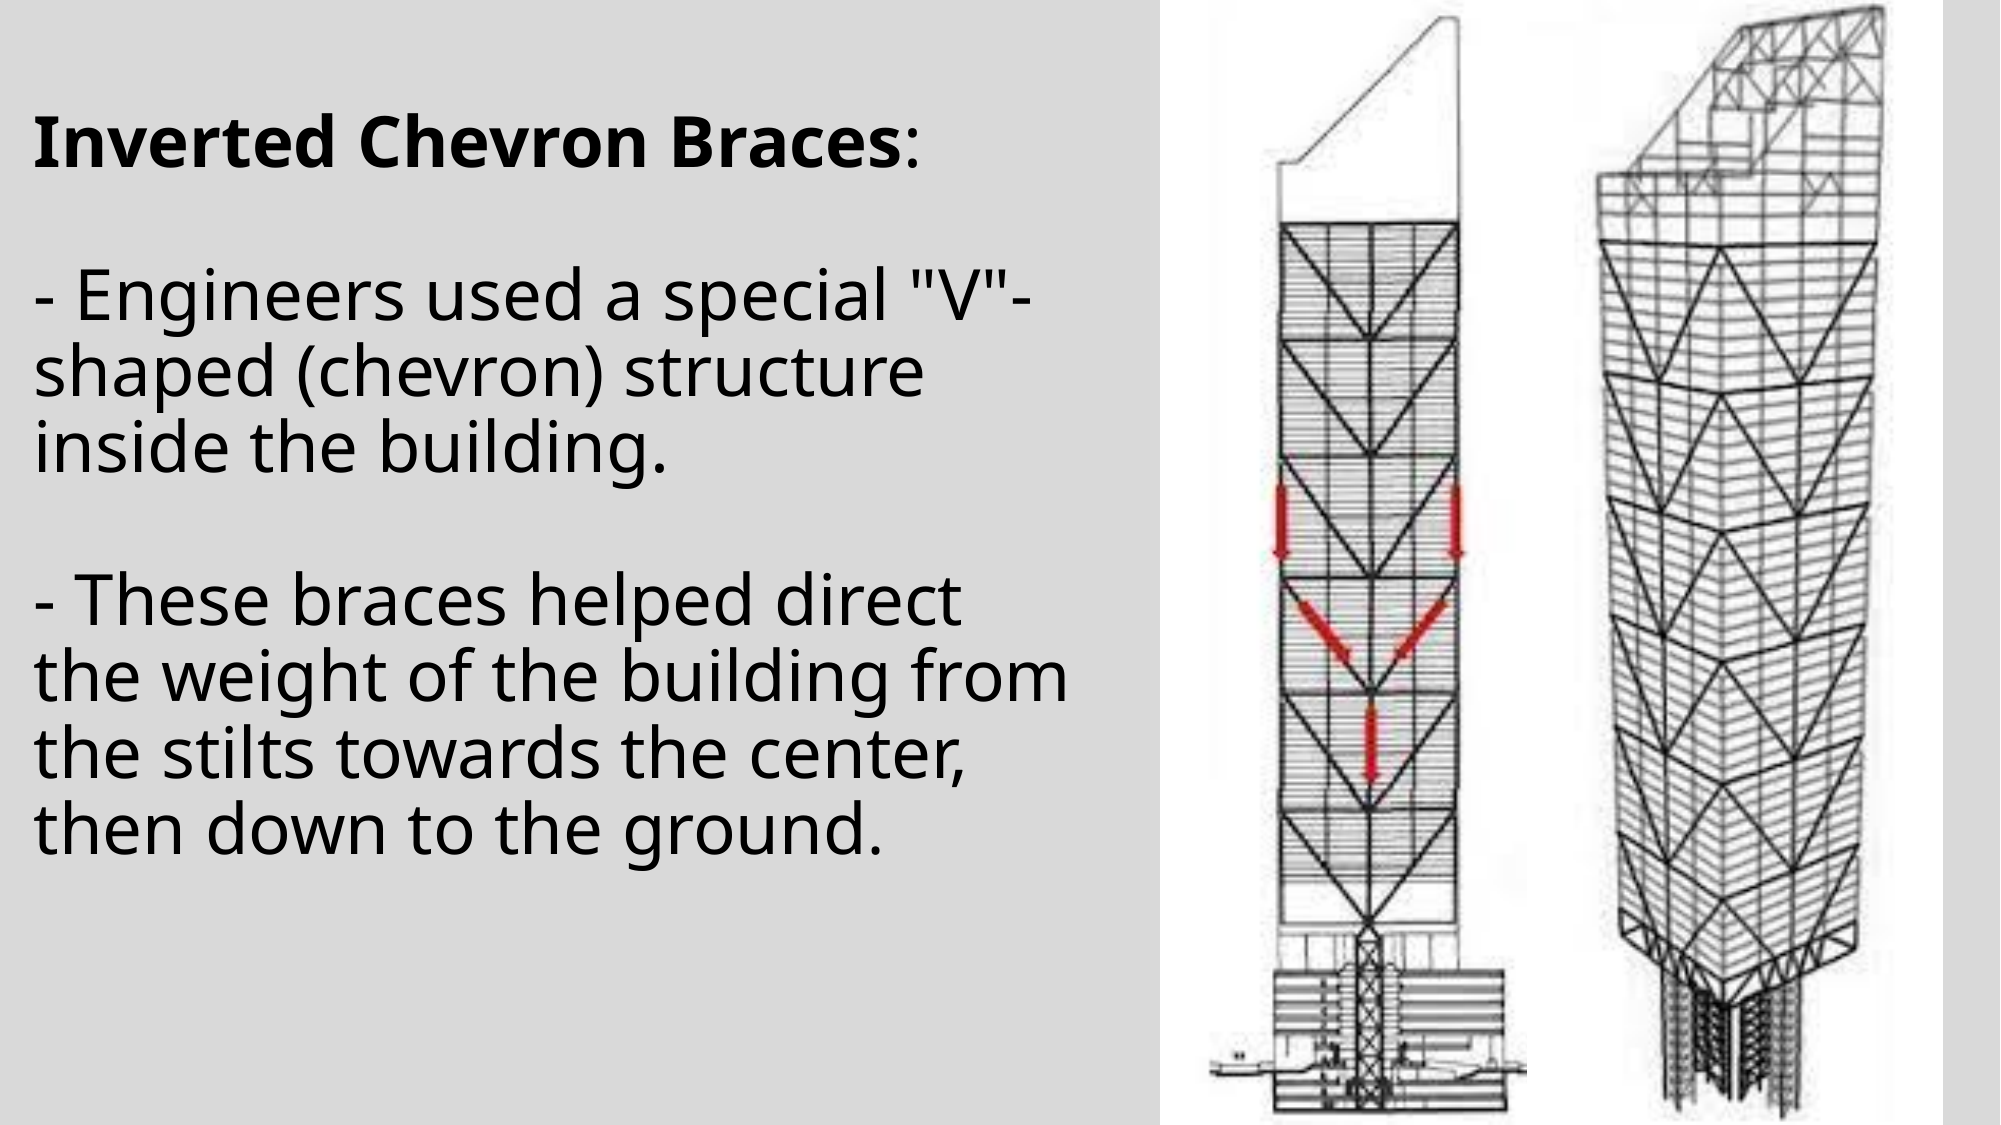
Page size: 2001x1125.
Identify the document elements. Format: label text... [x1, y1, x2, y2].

title Inverted Chevron Braces: - Engineers used a special "V"-shaped (chevron) structure inside the building. - These braces helped direct the weight of the building from the stilts towards the center, then down to the ground. [18, 90, 1103, 887]
picture [1160, 0, 1943, 1125]
